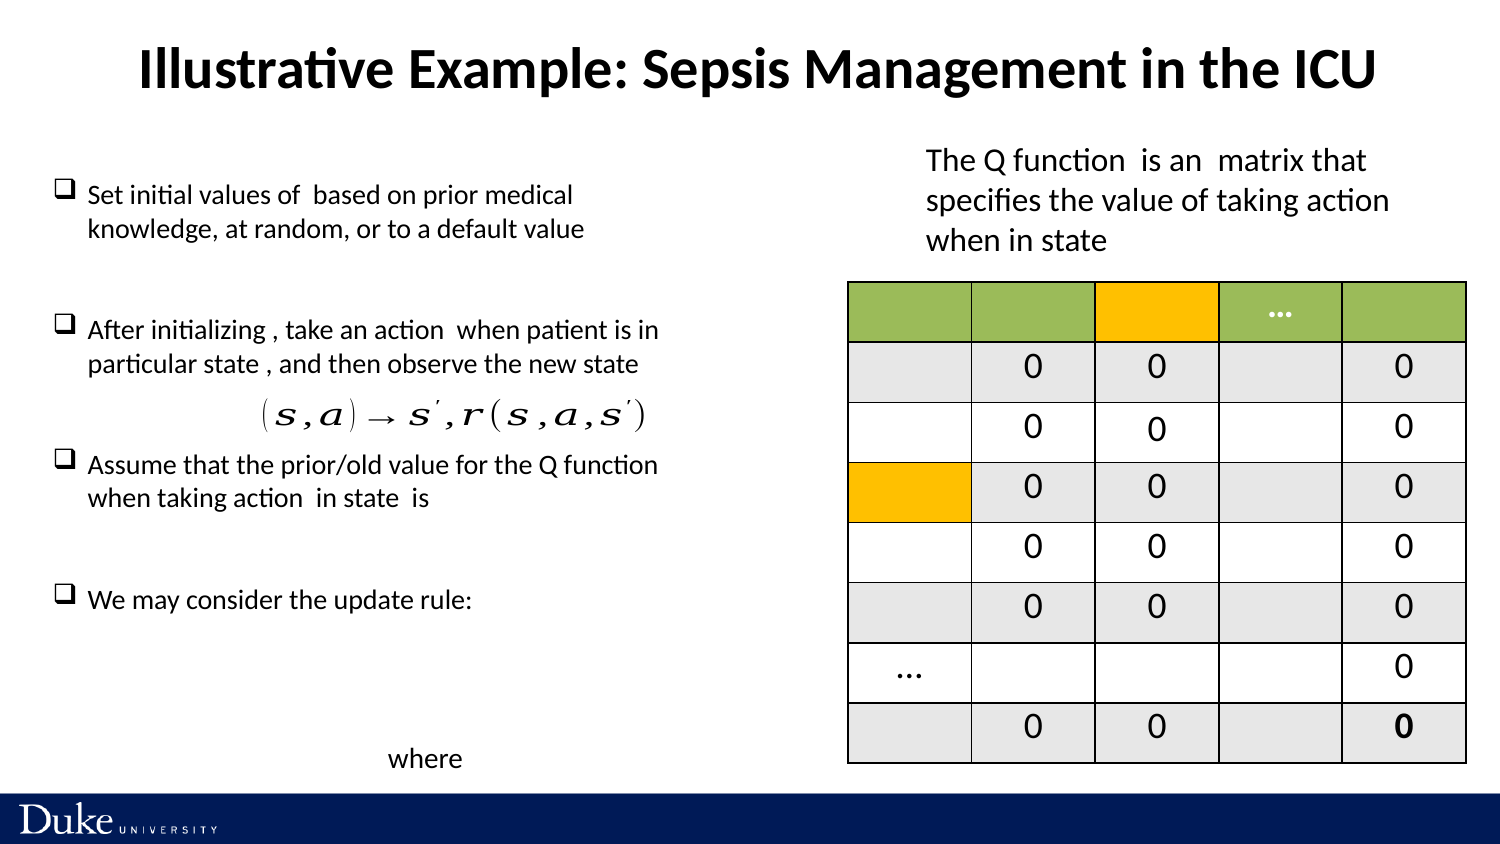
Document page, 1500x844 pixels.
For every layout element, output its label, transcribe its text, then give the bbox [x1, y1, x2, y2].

picture [0, 0, 1500, 844]
text_box Illustrative Example: Sepsis Management in the ICU [57, 0, 1404, 108]
